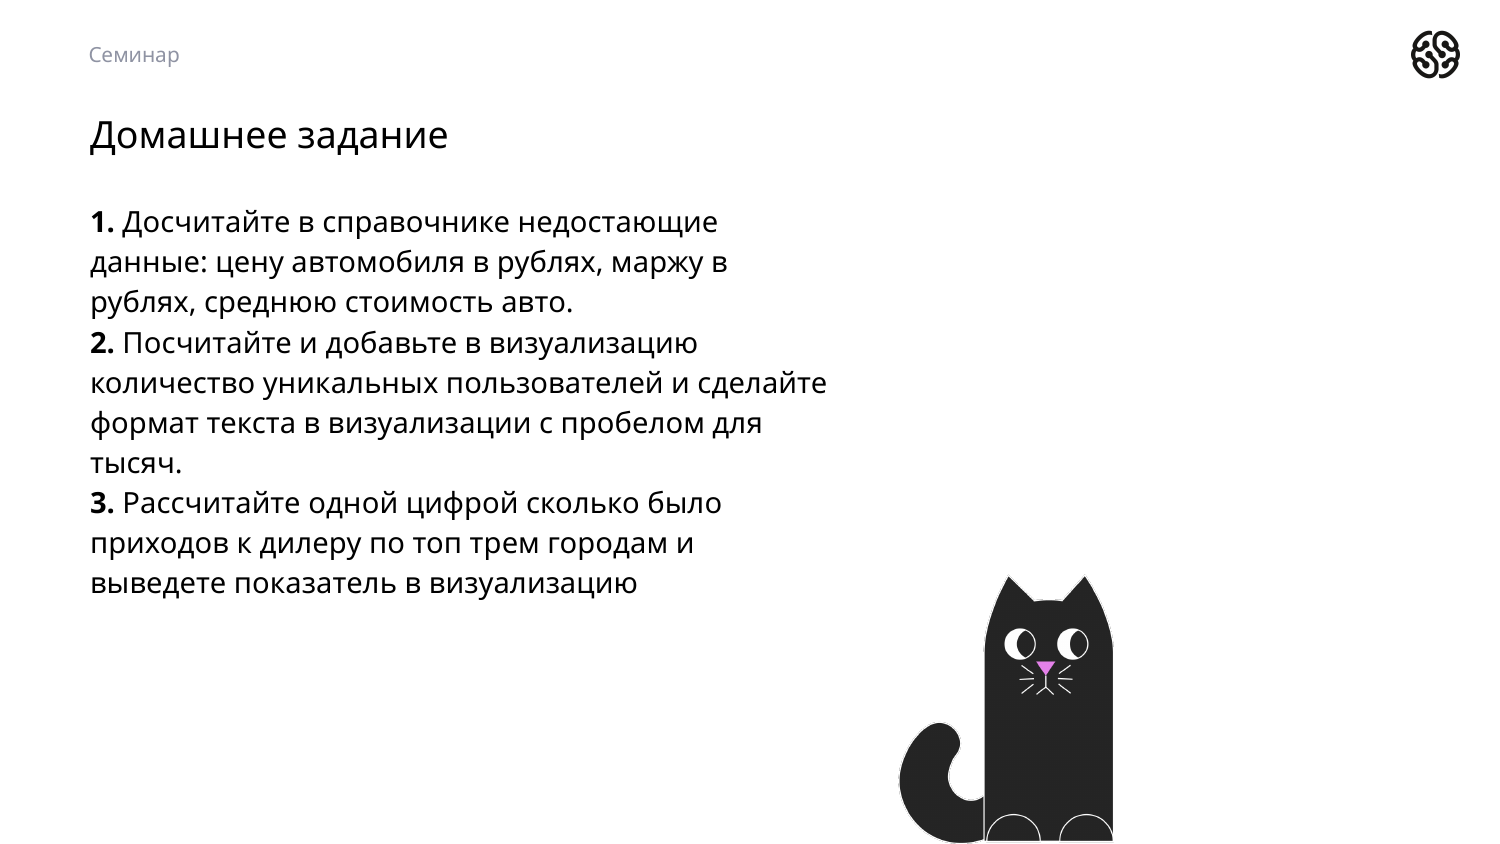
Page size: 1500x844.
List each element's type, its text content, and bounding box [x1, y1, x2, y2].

picture [1413, 30, 1460, 79]
text_box 1. Досчитайте в справочнике недостающие данные: цену автомобиля в рублях, маржу в рублях, среднюю стоимость авто. 2. Посчитайте и добавьте в визуализацию количество уникальных пользователей и сделайте формат текста в визуализации с пробелом для тысяч. 3. Рассчитайте одной цифрой сколько было приходов к дилеру по топ трем городам и выведете показатель в визуализацию [89, 198, 829, 600]
picture [898, 574, 1114, 844]
subtitle [88, 0, 1412, 475]
subtitle Семинар [88, 24, 1066, 84]
